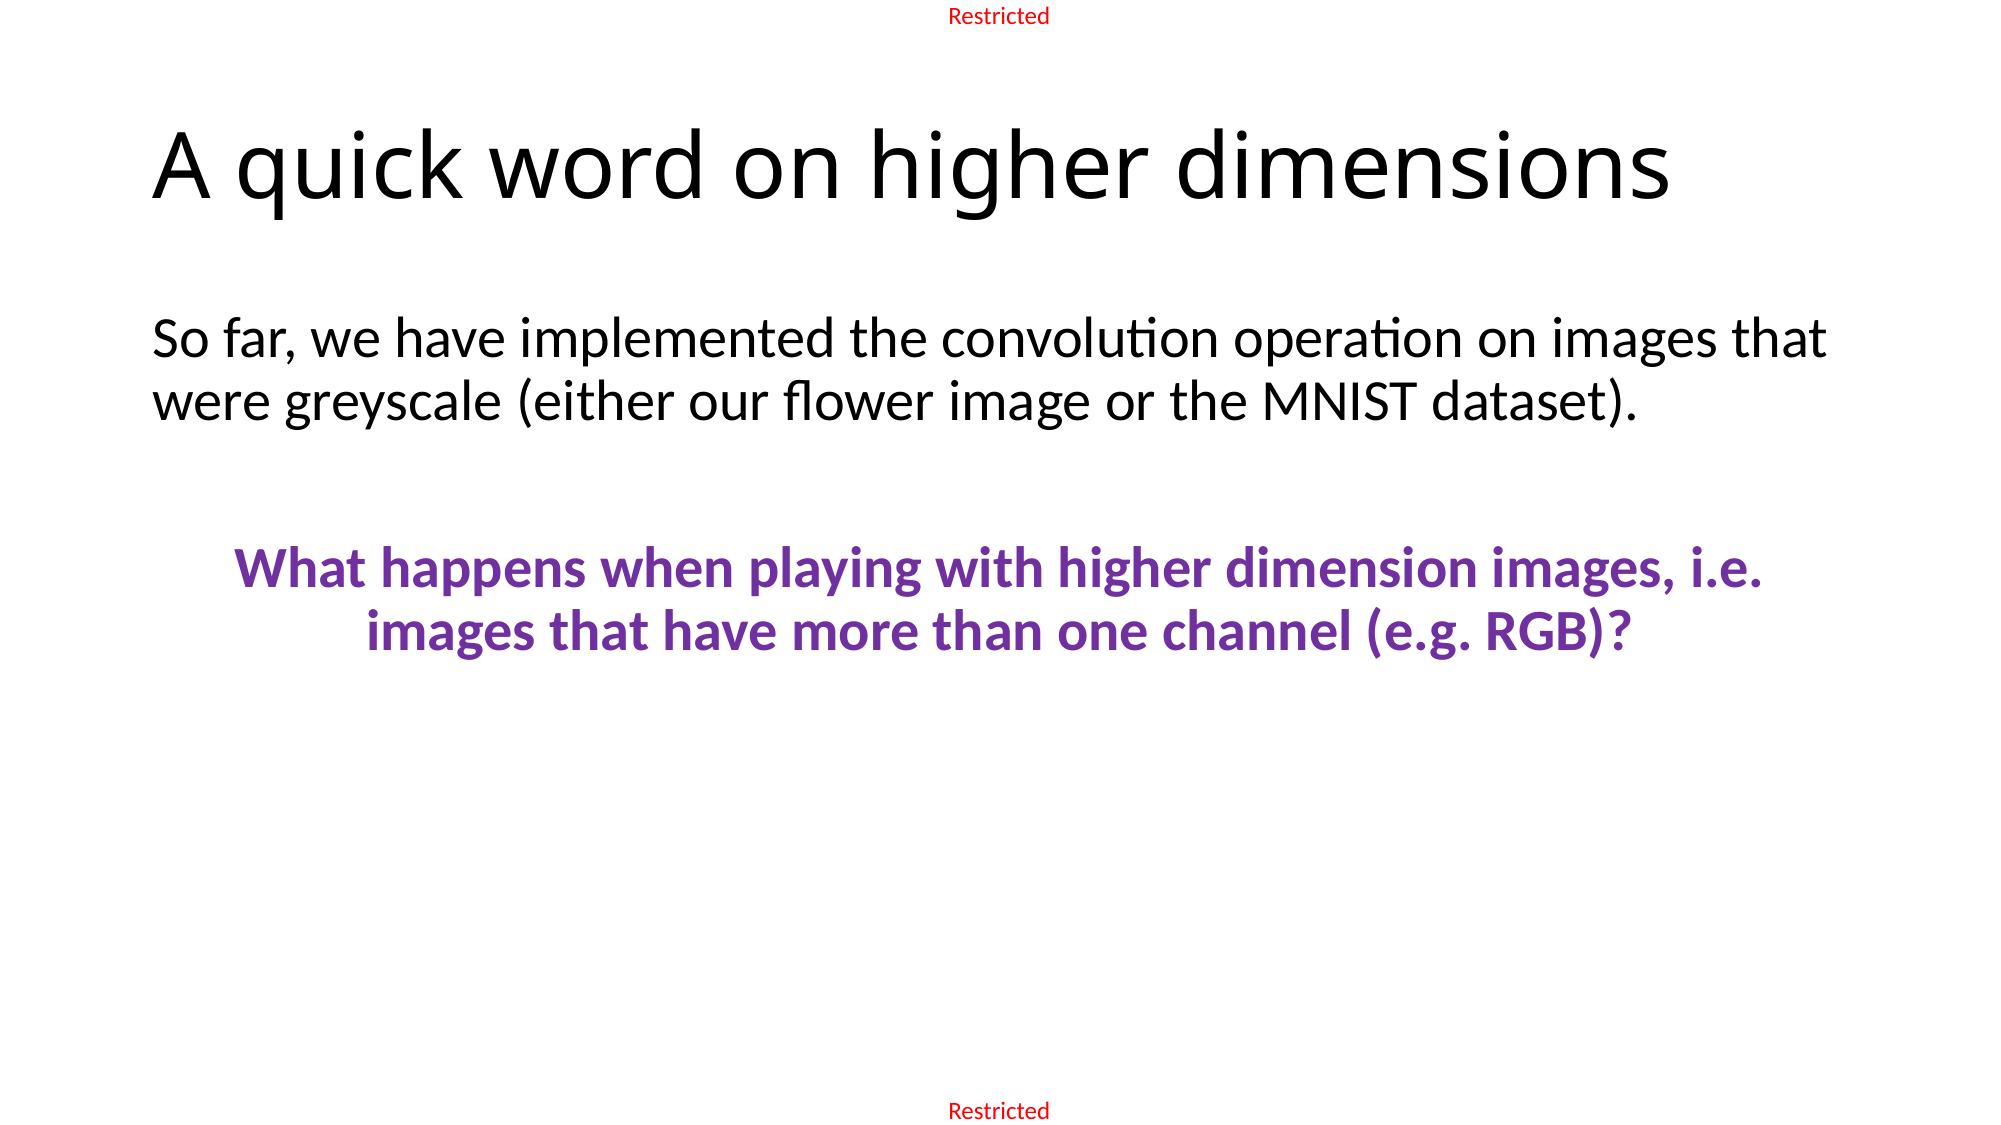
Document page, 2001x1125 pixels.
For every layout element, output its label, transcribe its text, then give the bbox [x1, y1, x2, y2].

list So far, we have implemented the convolution operation on images that were greyscale (either our flower image or the MNIST dataset). What happens when playing with higher dimension images, i.e. images that have more than one channel (e.g. RGB)? [137, 299, 1863, 1014]
title A quick word on higher dimensions [137, 59, 1863, 278]
